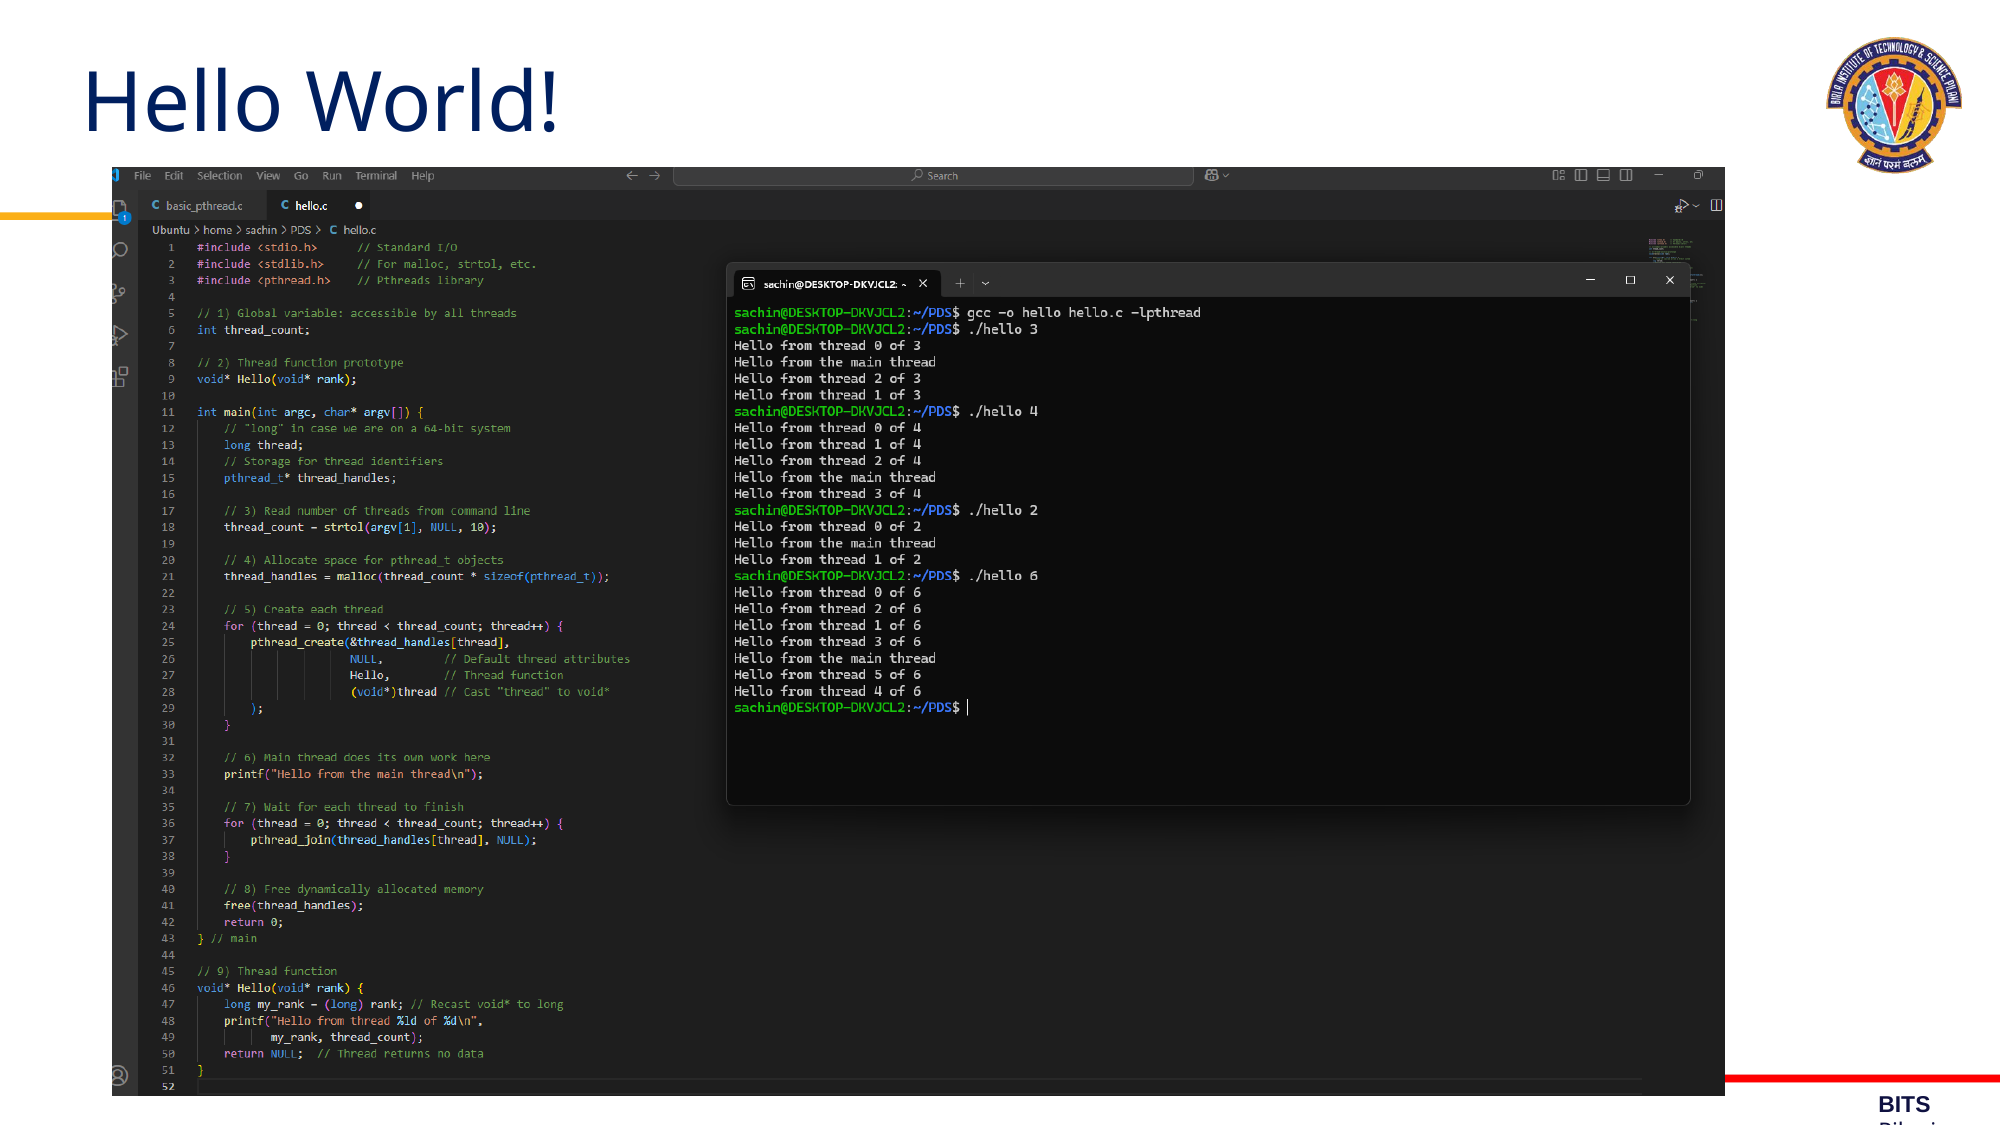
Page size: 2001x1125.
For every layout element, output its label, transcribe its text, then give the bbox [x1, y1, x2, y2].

picture [112, 167, 1726, 1097]
title Hello World! [79, 46, 1921, 236]
footer BITS Pilani [1876, 1089, 1995, 1125]
picture [1826, 37, 1963, 175]
